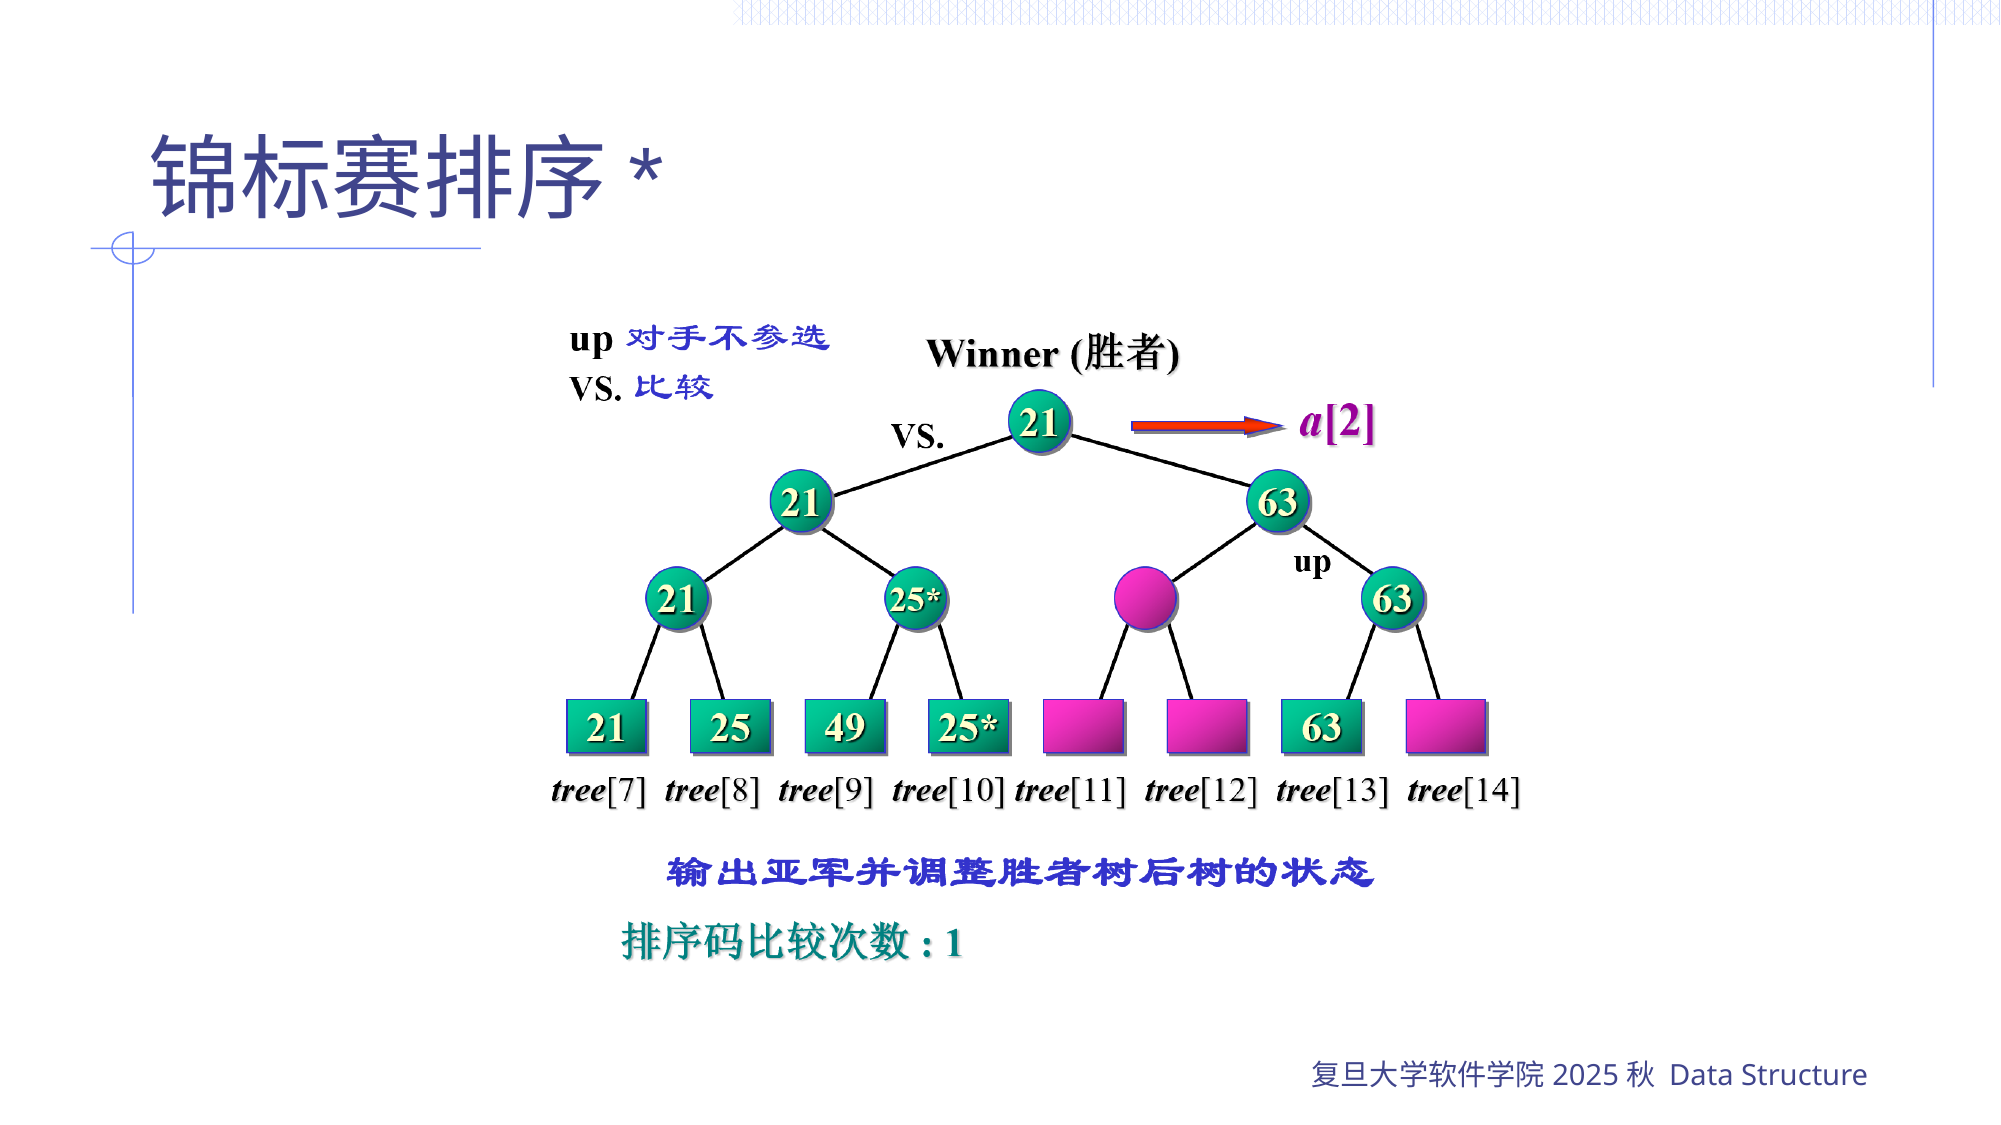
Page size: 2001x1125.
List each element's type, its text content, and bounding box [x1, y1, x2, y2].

title 锦标赛排序* [133, 50, 1834, 238]
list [533, 312, 1534, 988]
